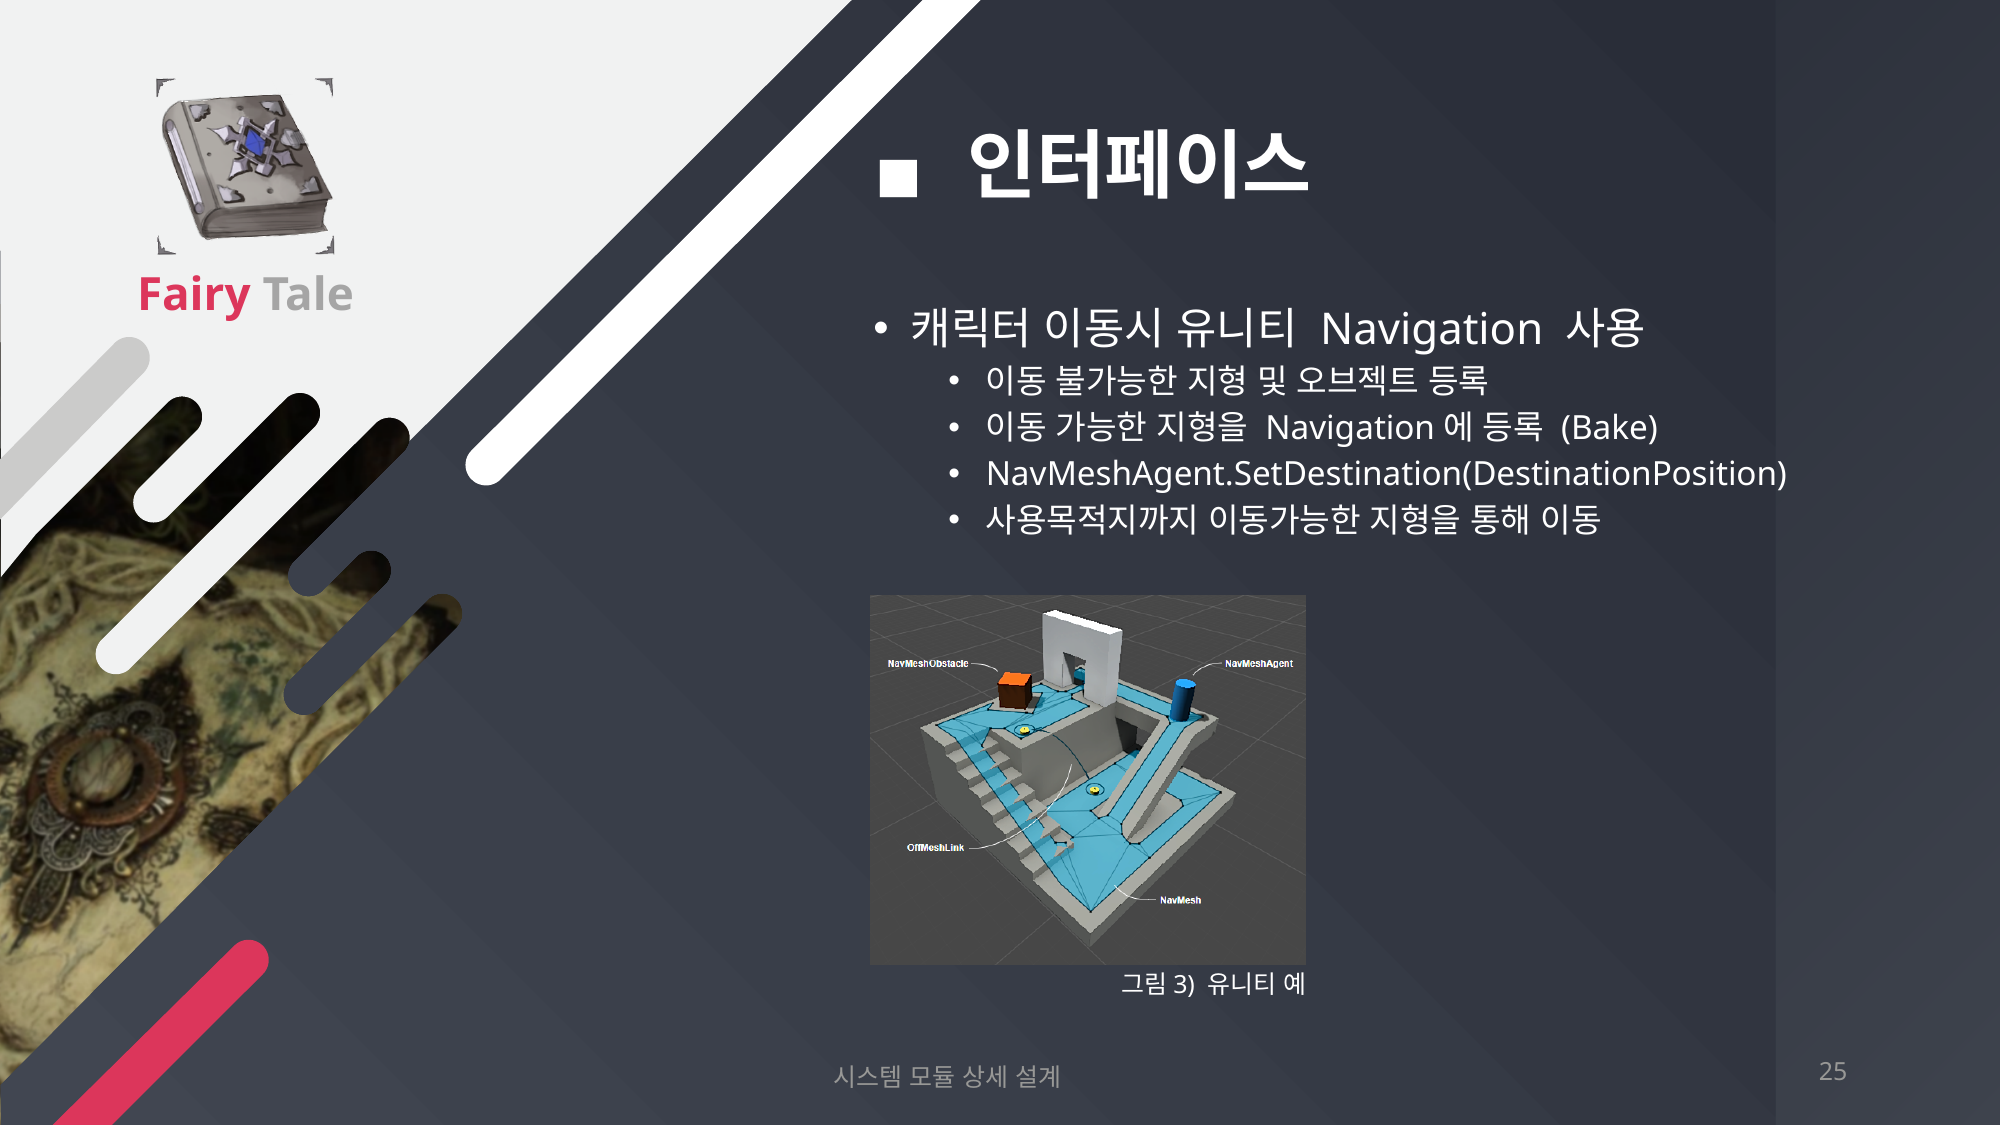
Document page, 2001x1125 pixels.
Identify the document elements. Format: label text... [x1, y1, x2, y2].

title 인터페이스 [858, 59, 1922, 278]
picture [869, 595, 1306, 965]
picture [154, 74, 337, 258]
text_box Fairy Tale [117, 256, 374, 328]
list 캐릭터 이동시 유니티 Navigation 사용 이동 불가능한 지형 및 오브젝트 등록 이동 가능한 지형을 Navigation에 등록 (Bake) NavMeshAgent.SetDestination(DestinationPosition) 사용목적지까지 이동가능한 지형을 통해 이동 [858, 299, 1922, 965]
footer 시스템 모듈 상세 설계 [469, 1046, 1427, 1107]
slide_number ‹#› [1667, 1042, 1863, 1103]
text_box 그림3) 유니티 예 [1106, 964, 2000, 1015]
picture [0, 393, 462, 1084]
